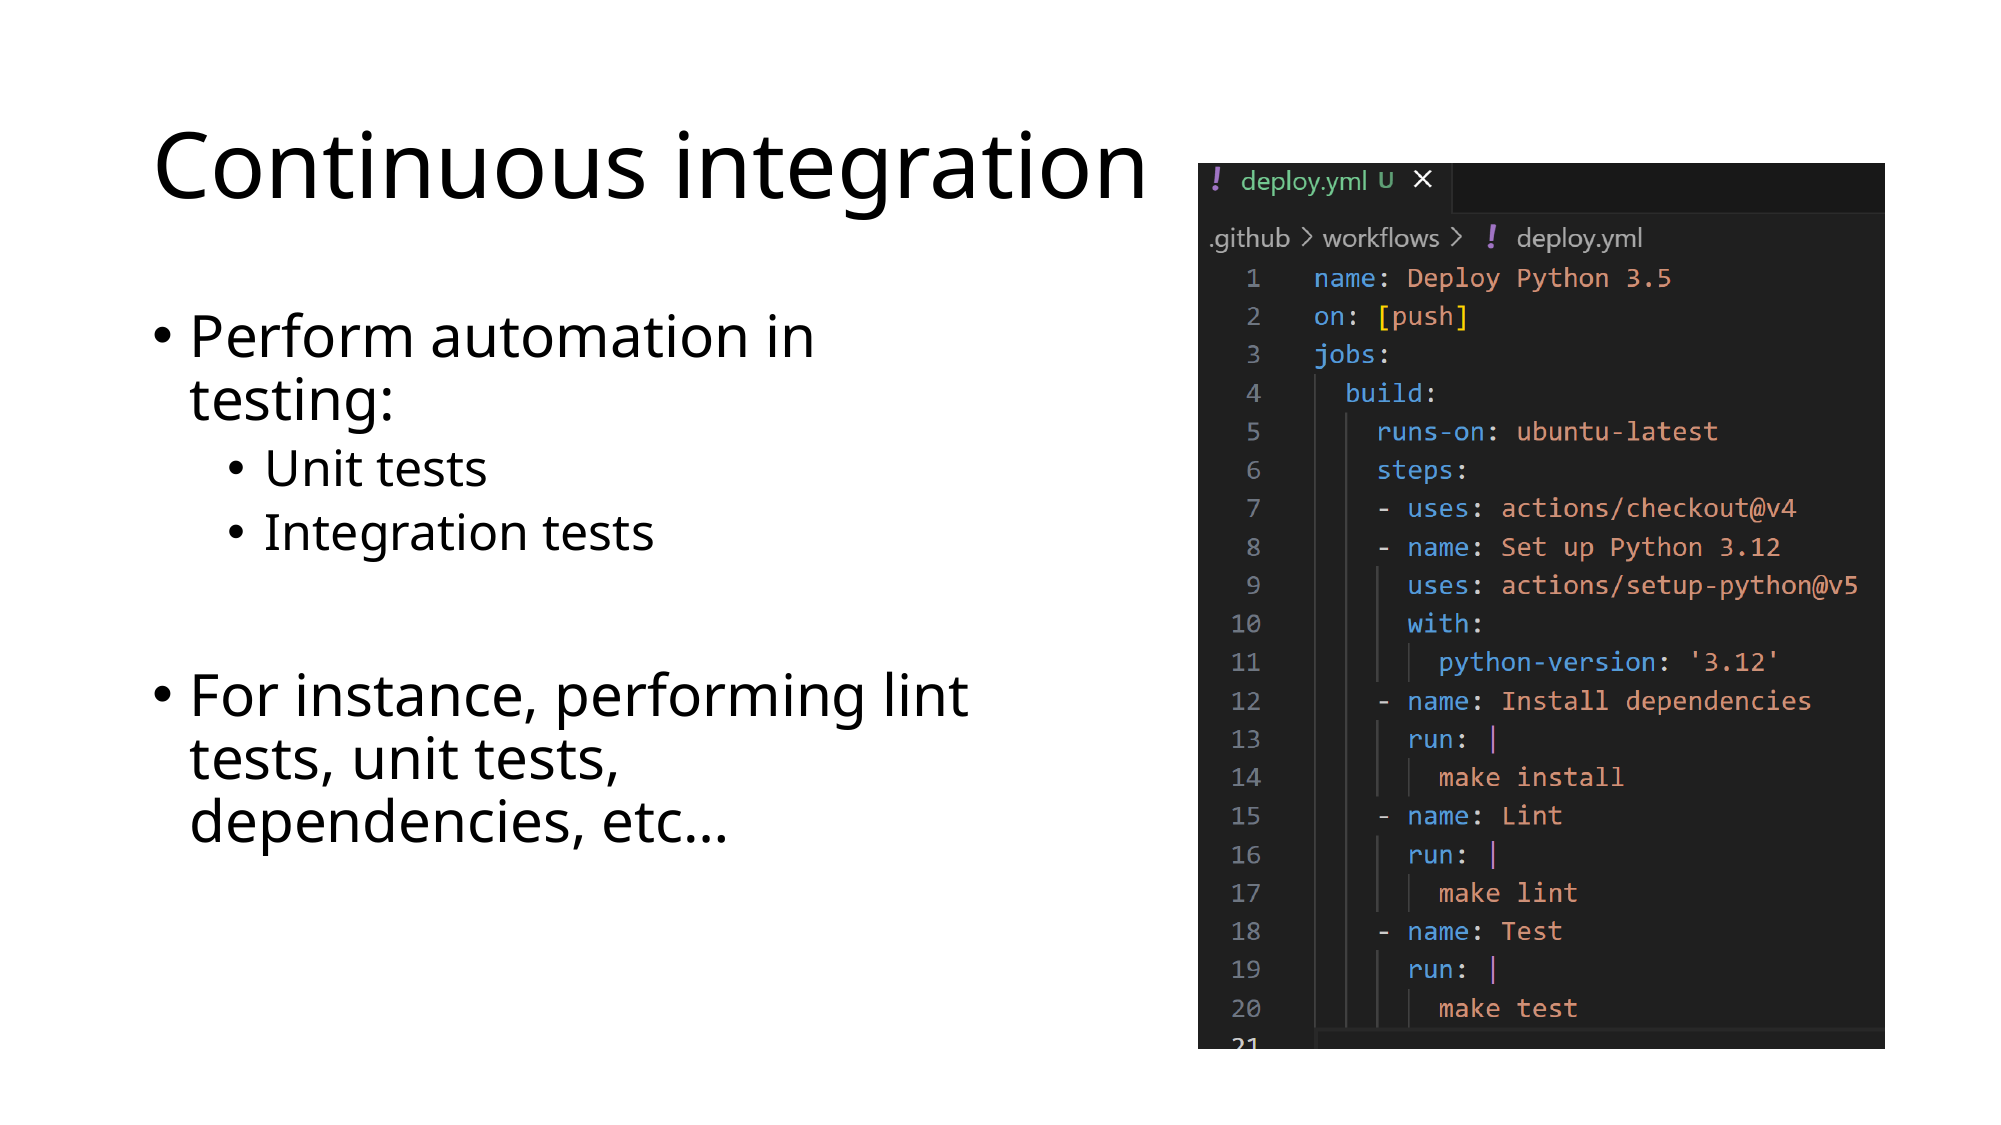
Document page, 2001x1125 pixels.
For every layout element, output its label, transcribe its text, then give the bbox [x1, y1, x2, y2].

picture [1197, 163, 1886, 1050]
list Perform automation in testing: Unit tests Integration tests For instance, performing lint tests, unit tests, dependencies, etc… [137, 299, 994, 1014]
title Continuous integration [137, 59, 1863, 278]
